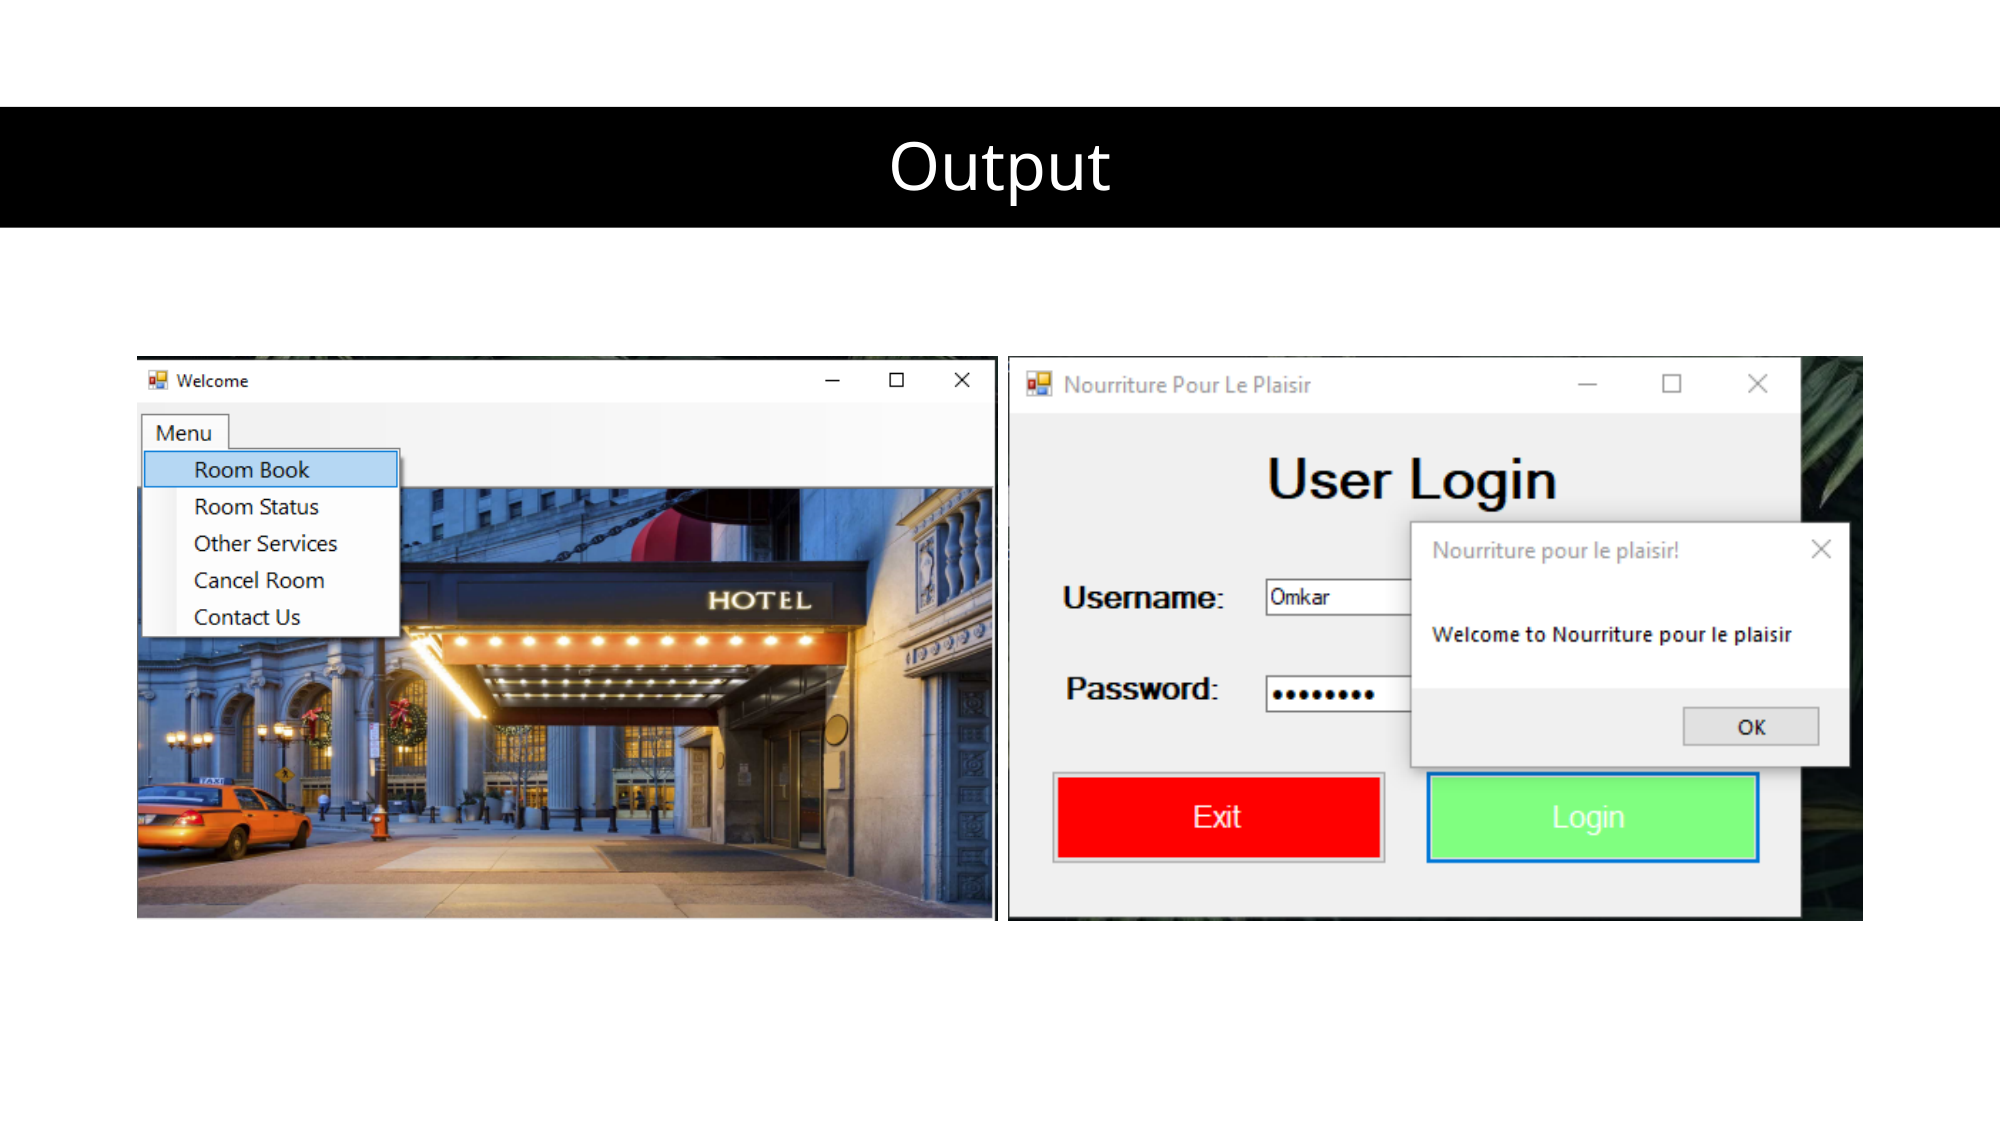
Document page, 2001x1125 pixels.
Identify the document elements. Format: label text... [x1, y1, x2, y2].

text_box [0, 106, 2000, 229]
title Output [137, 110, 1863, 228]
picture [137, 356, 998, 922]
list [1008, 357, 1863, 922]
